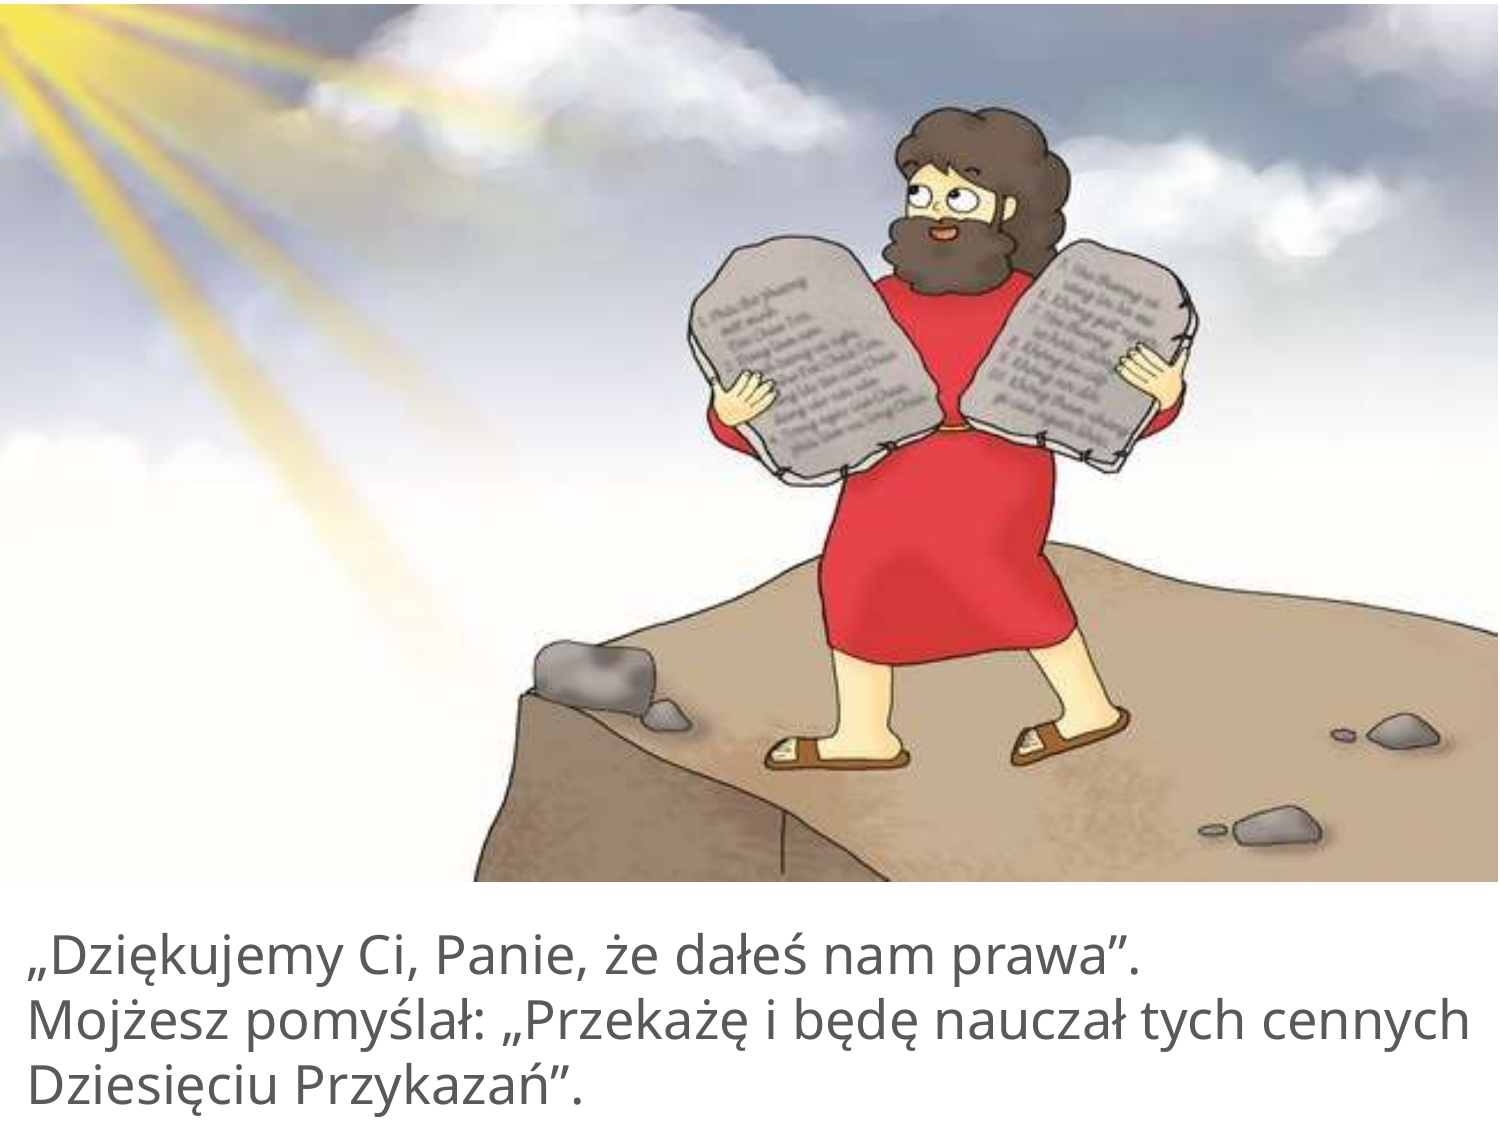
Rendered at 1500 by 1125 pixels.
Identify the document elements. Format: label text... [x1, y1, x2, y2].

text_box „Dziękujemy Ci, Panie, że dałeś nam prawa”. Mojżesz pomyślał: „Przekażę i będę nauczał tych cennych Dziesięciu Przykazań”. [11, 912, 1498, 1123]
picture [0, 4, 1498, 882]
